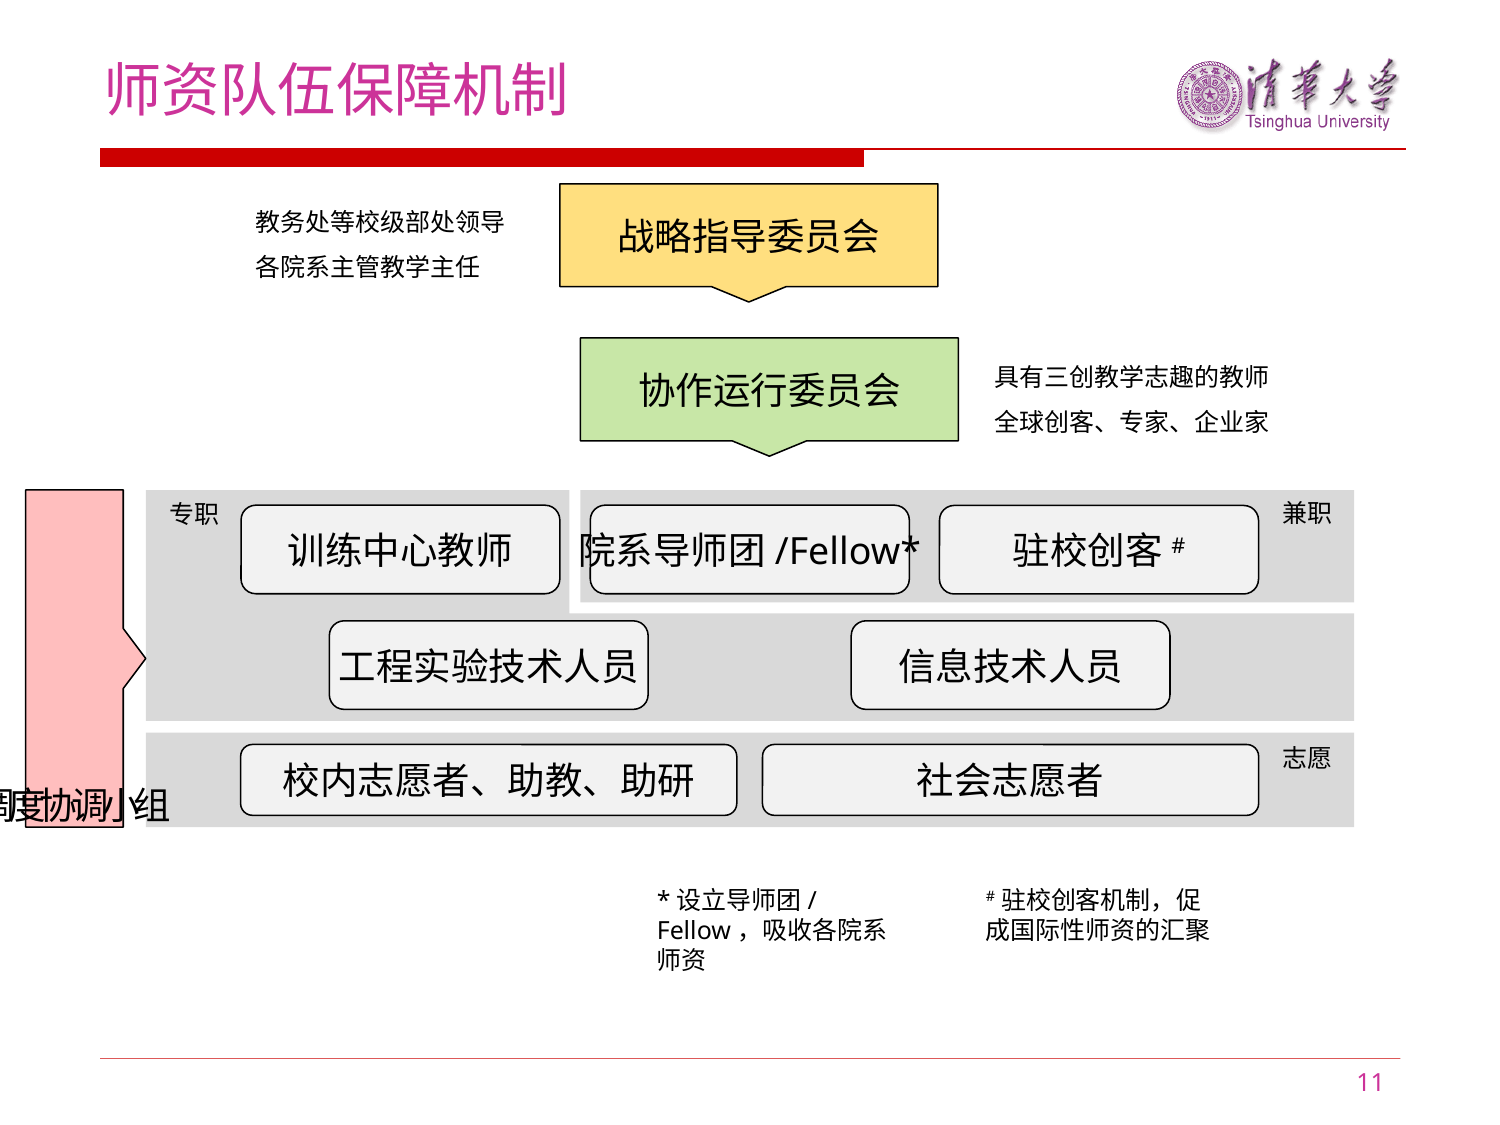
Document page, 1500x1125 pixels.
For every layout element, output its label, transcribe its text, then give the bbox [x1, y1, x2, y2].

text_box 信息技术人员 [851, 620, 1171, 710]
slide_number 11 [1074, 1058, 1401, 1103]
text_box 志愿 [1261, 734, 1355, 780]
text_box 协作运行委员会 [580, 337, 959, 457]
text_box [145, 490, 1355, 721]
text_box 具有三创教学志趣的教师 全球创客、专家、企业家 [972, 338, 1284, 444]
text_box 教务处等校级部处领导 各院系主管教学主任 [241, 183, 531, 289]
text_box 驻校创客# [939, 505, 1259, 594]
text_box 战略指导委员会 [559, 183, 938, 303]
text_box [580, 490, 1355, 603]
text_box 调度协调小组 [25, 489, 146, 828]
text_box 专职 [148, 491, 241, 537]
text_box *设立导师团/Fellow，吸收各院系师资 [642, 877, 911, 982]
text_box 社会志愿者 [762, 744, 1259, 816]
text_box 师资队伍保障机制 [88, 42, 1129, 131]
text_box 工程实验技术人员 [329, 620, 649, 710]
picture [1175, 54, 1400, 135]
text_box 训练中心教师 [241, 505, 560, 594]
text_box [145, 732, 1355, 828]
text_box #驻校创客机制，促成国际性师资的汇聚 [971, 877, 1228, 952]
text_box 兼职 [1261, 490, 1355, 536]
text_box 院系导师团/Fellow* [590, 505, 910, 594]
text_box 校内志愿者、助教、助研 [240, 744, 737, 816]
